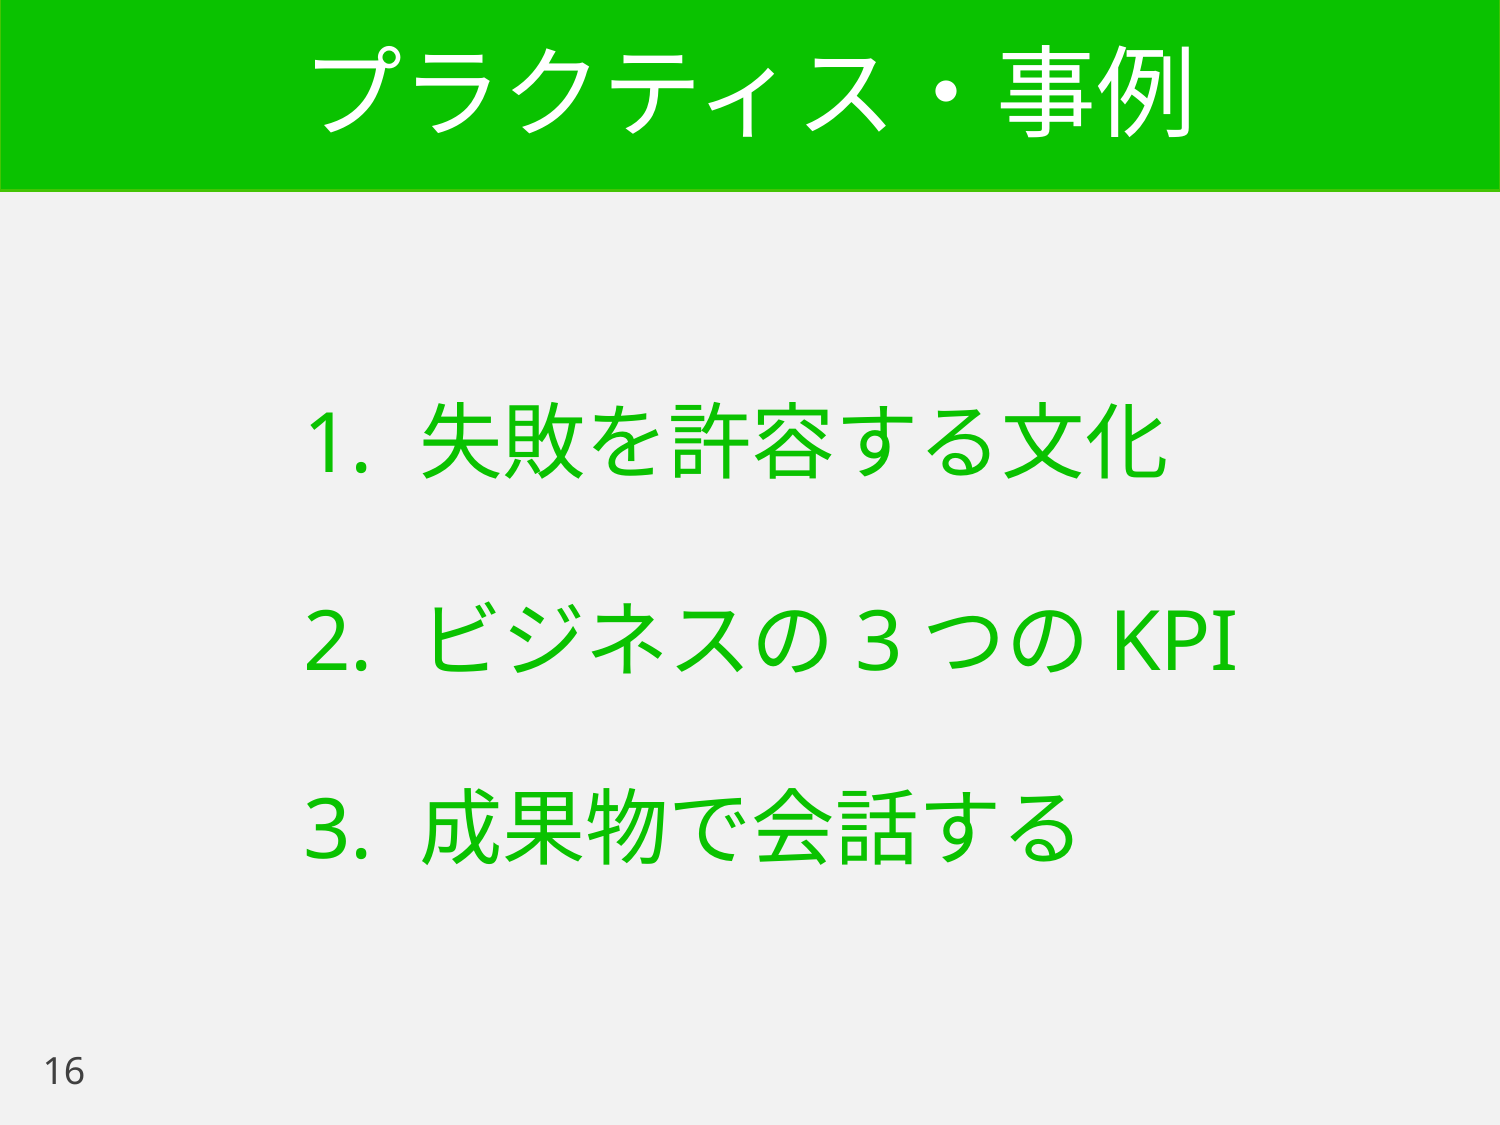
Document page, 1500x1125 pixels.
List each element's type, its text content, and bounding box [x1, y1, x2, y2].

slide_number 16 [27, 1042, 146, 1102]
title プラクティス・事例 [0, 53, 1500, 140]
list 失敗を許容する文化 ビジネスの3つのKPI 成果物で会話する [103, 277, 1397, 1000]
